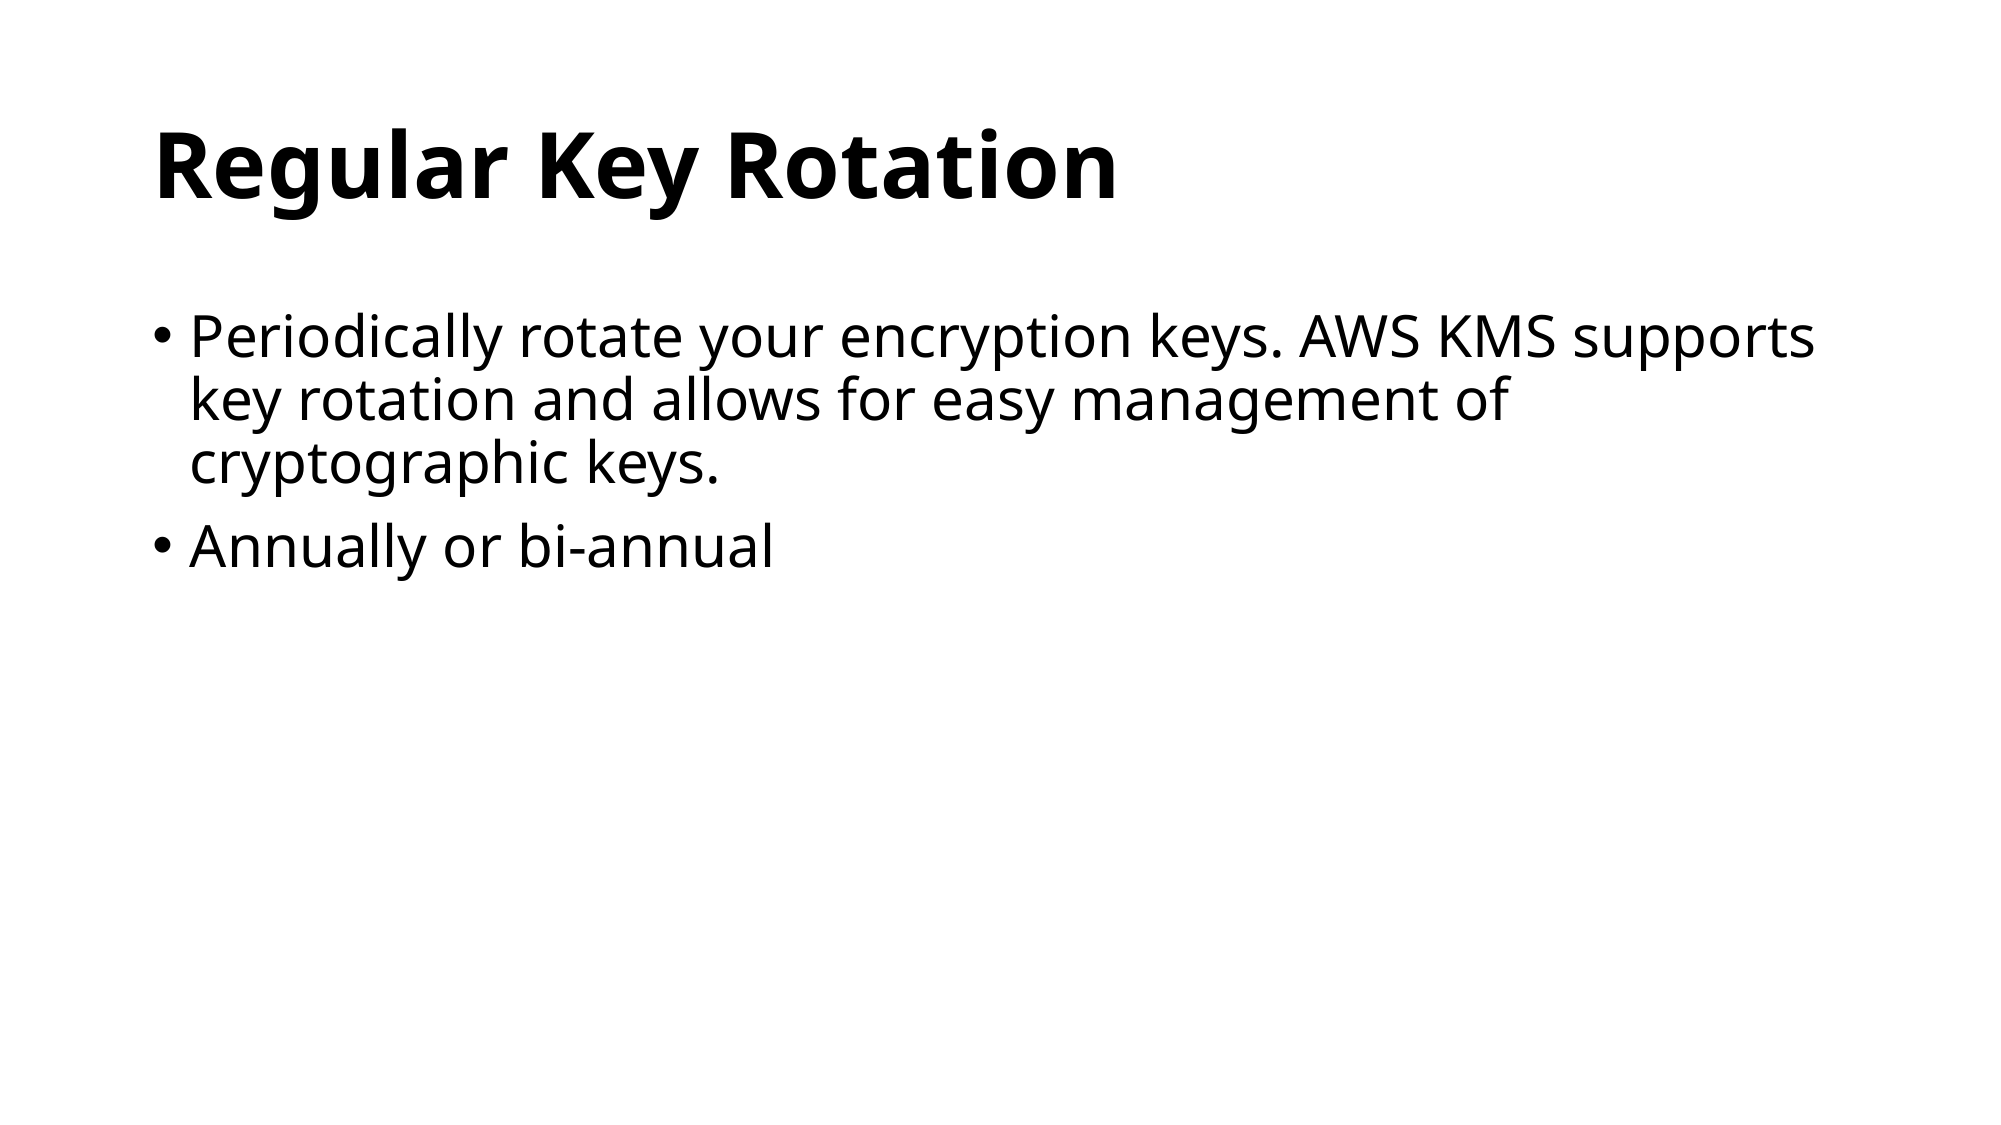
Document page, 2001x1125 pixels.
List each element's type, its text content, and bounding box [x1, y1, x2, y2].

list Periodically rotate your encryption keys. AWS KMS supports key rotation and allows for easy management of cryptographic keys. Annually or bi-annual [137, 299, 1863, 1014]
title Regular Key Rotation [137, 59, 1863, 278]
